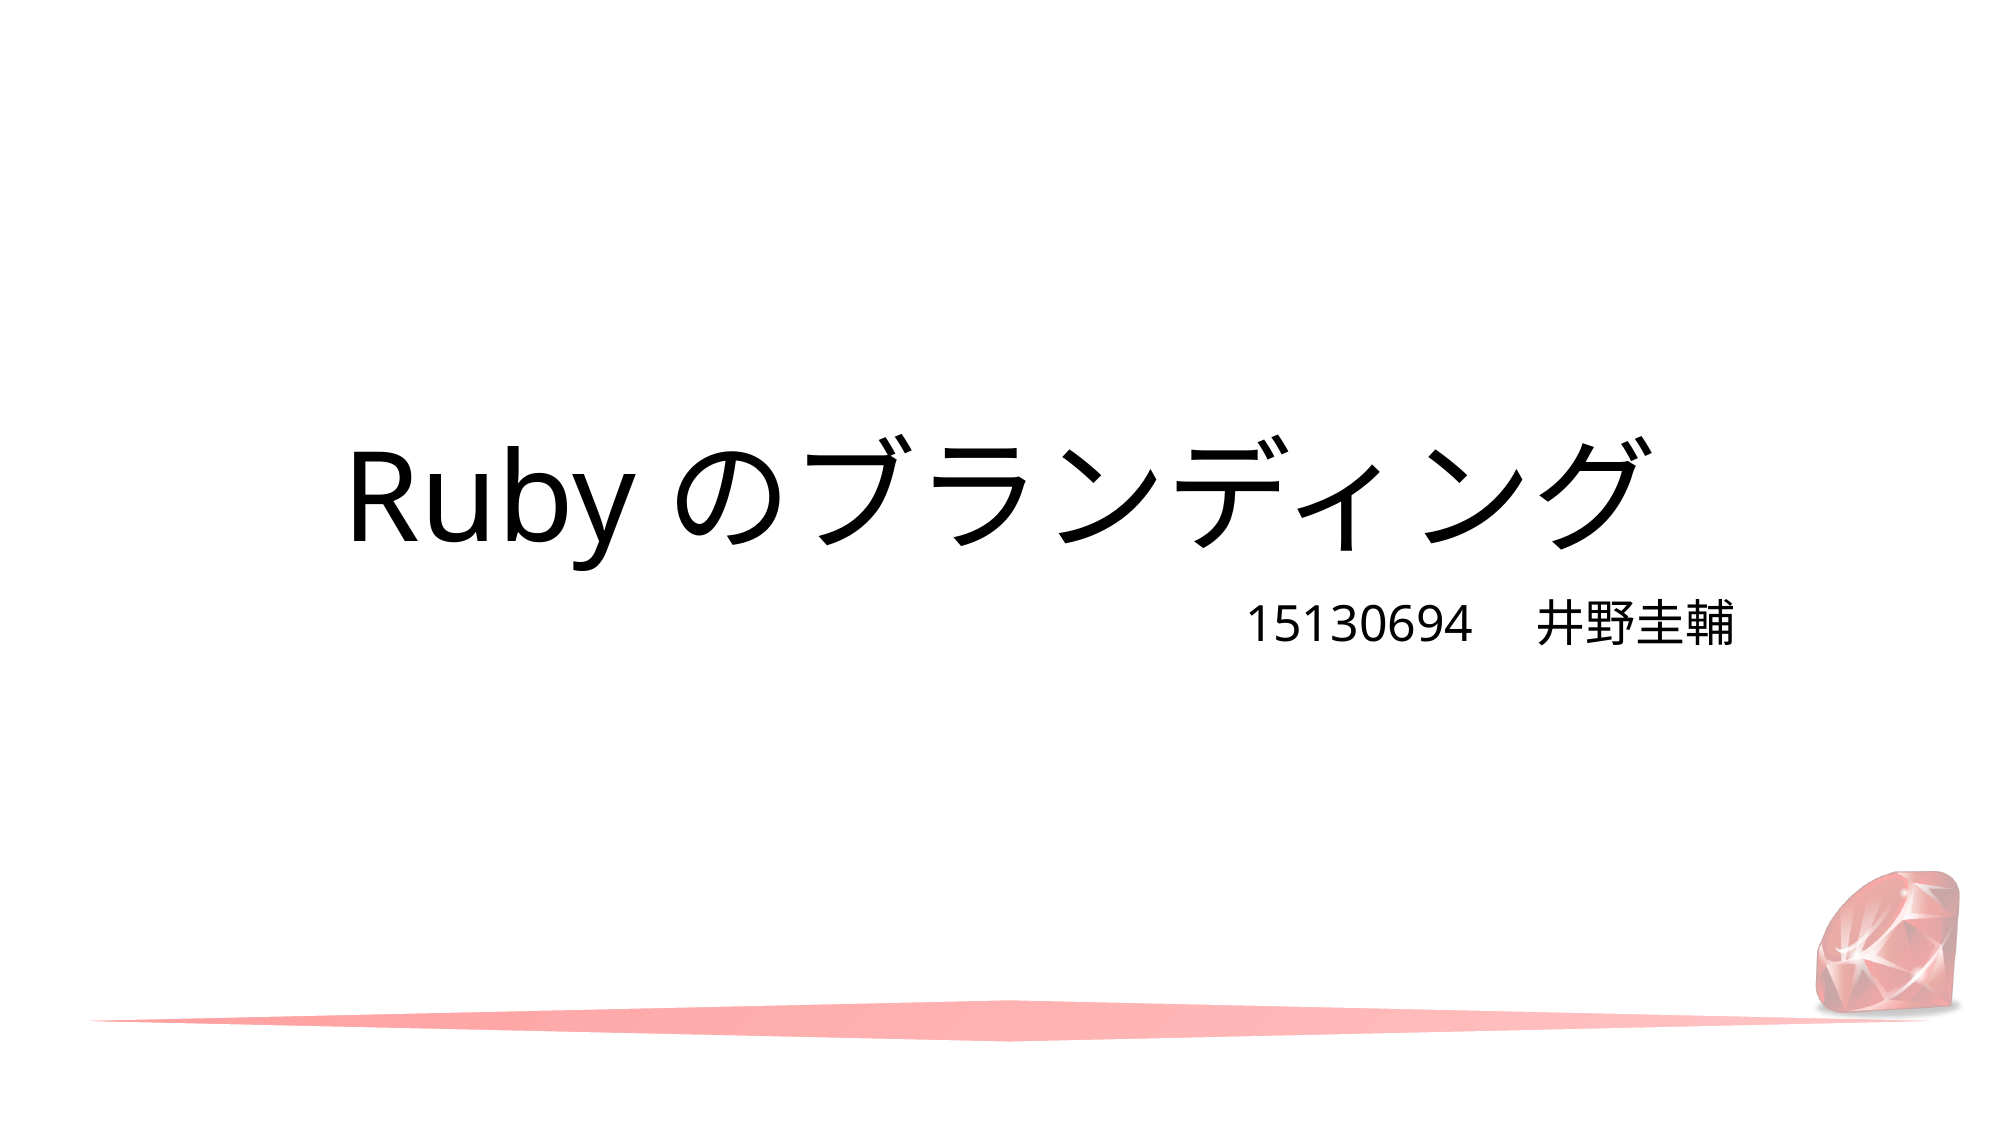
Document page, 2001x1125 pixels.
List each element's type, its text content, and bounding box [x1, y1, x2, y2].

title Rubyのブランディング [249, 184, 1750, 576]
subtitle 15130694 井野圭輔 [249, 590, 1750, 863]
